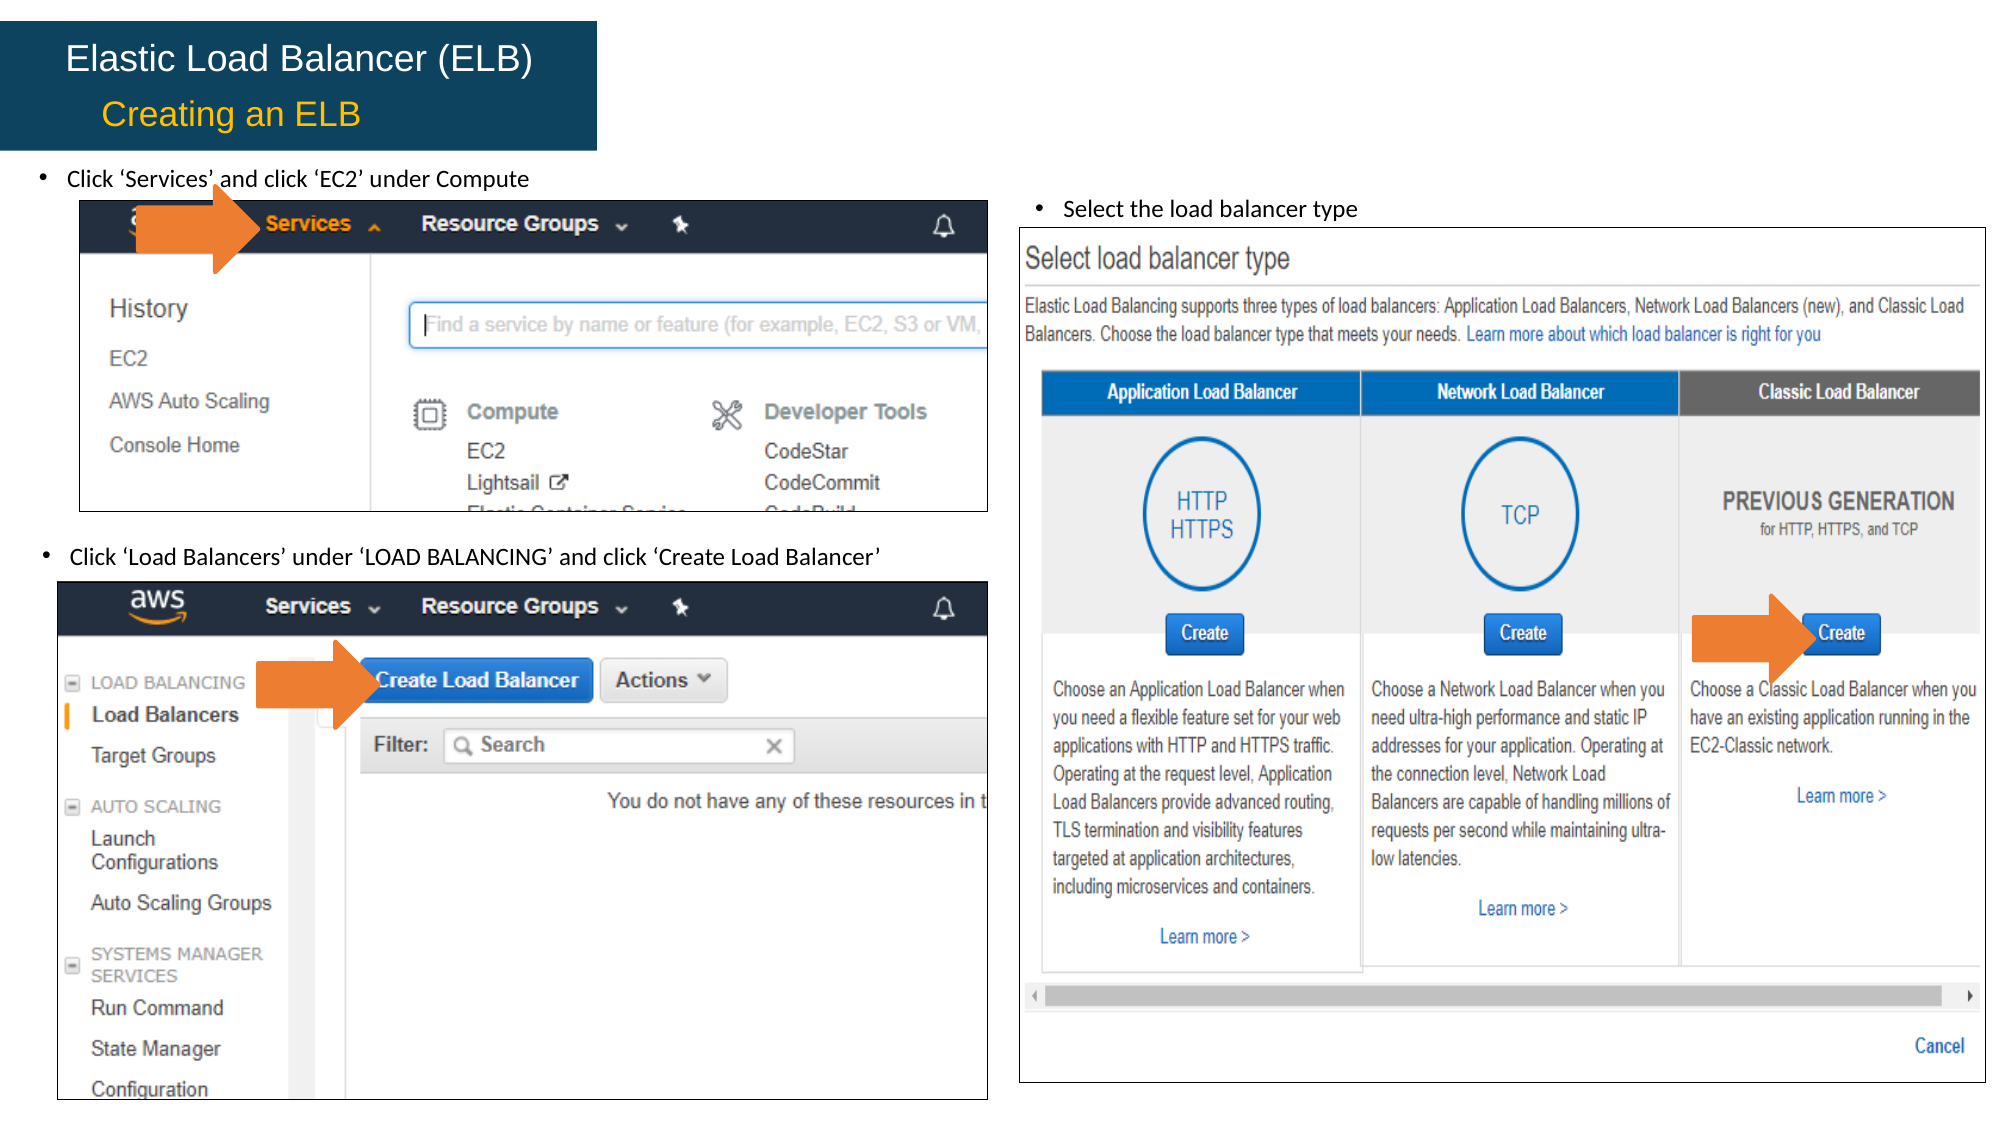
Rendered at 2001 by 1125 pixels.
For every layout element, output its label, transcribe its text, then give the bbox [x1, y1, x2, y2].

text_box Select the load balancer type [1020, 191, 1374, 227]
picture [1019, 227, 1986, 1083]
picture [57, 581, 988, 1100]
text_box Elastic Load Balancer (ELB) [1, 27, 597, 87]
picture [79, 200, 988, 512]
text_box Click ‘Services’ and click ‘EC2’ under Compute [24, 160, 546, 200]
text_box [0, 20, 598, 152]
text_box Creating an ELB [86, 87, 597, 141]
text_box [215, 185, 230, 200]
text_box Click ‘Load Balancers’ under ‘LOAD BALANCING’ and click ‘Create Load Balancer’ [27, 539, 898, 578]
